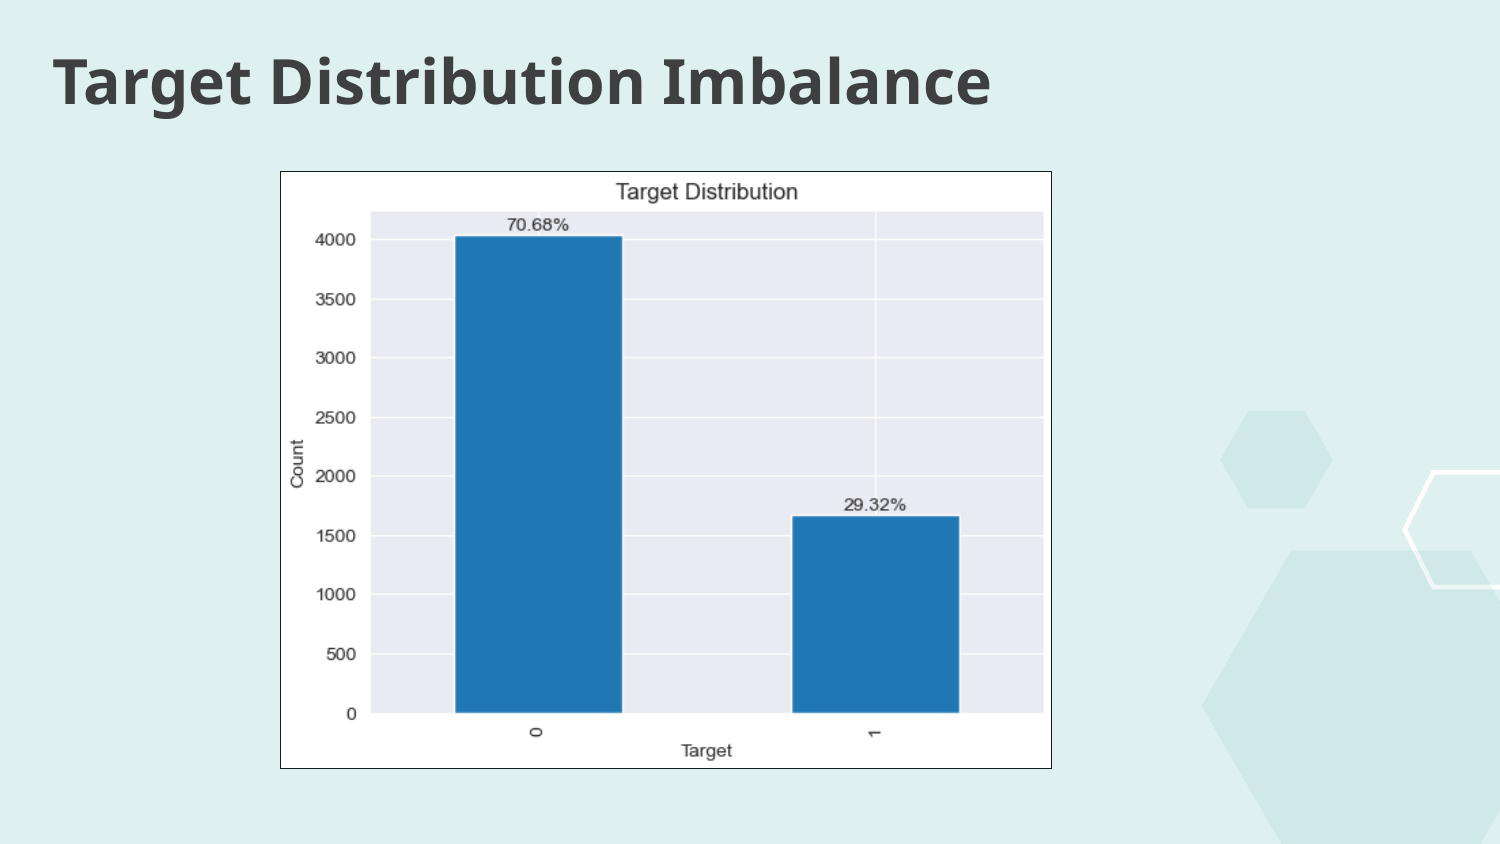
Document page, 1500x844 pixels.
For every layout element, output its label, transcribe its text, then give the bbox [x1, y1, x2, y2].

title Target Distribution Imbalance [37, 26, 1393, 121]
picture [280, 171, 1052, 769]
